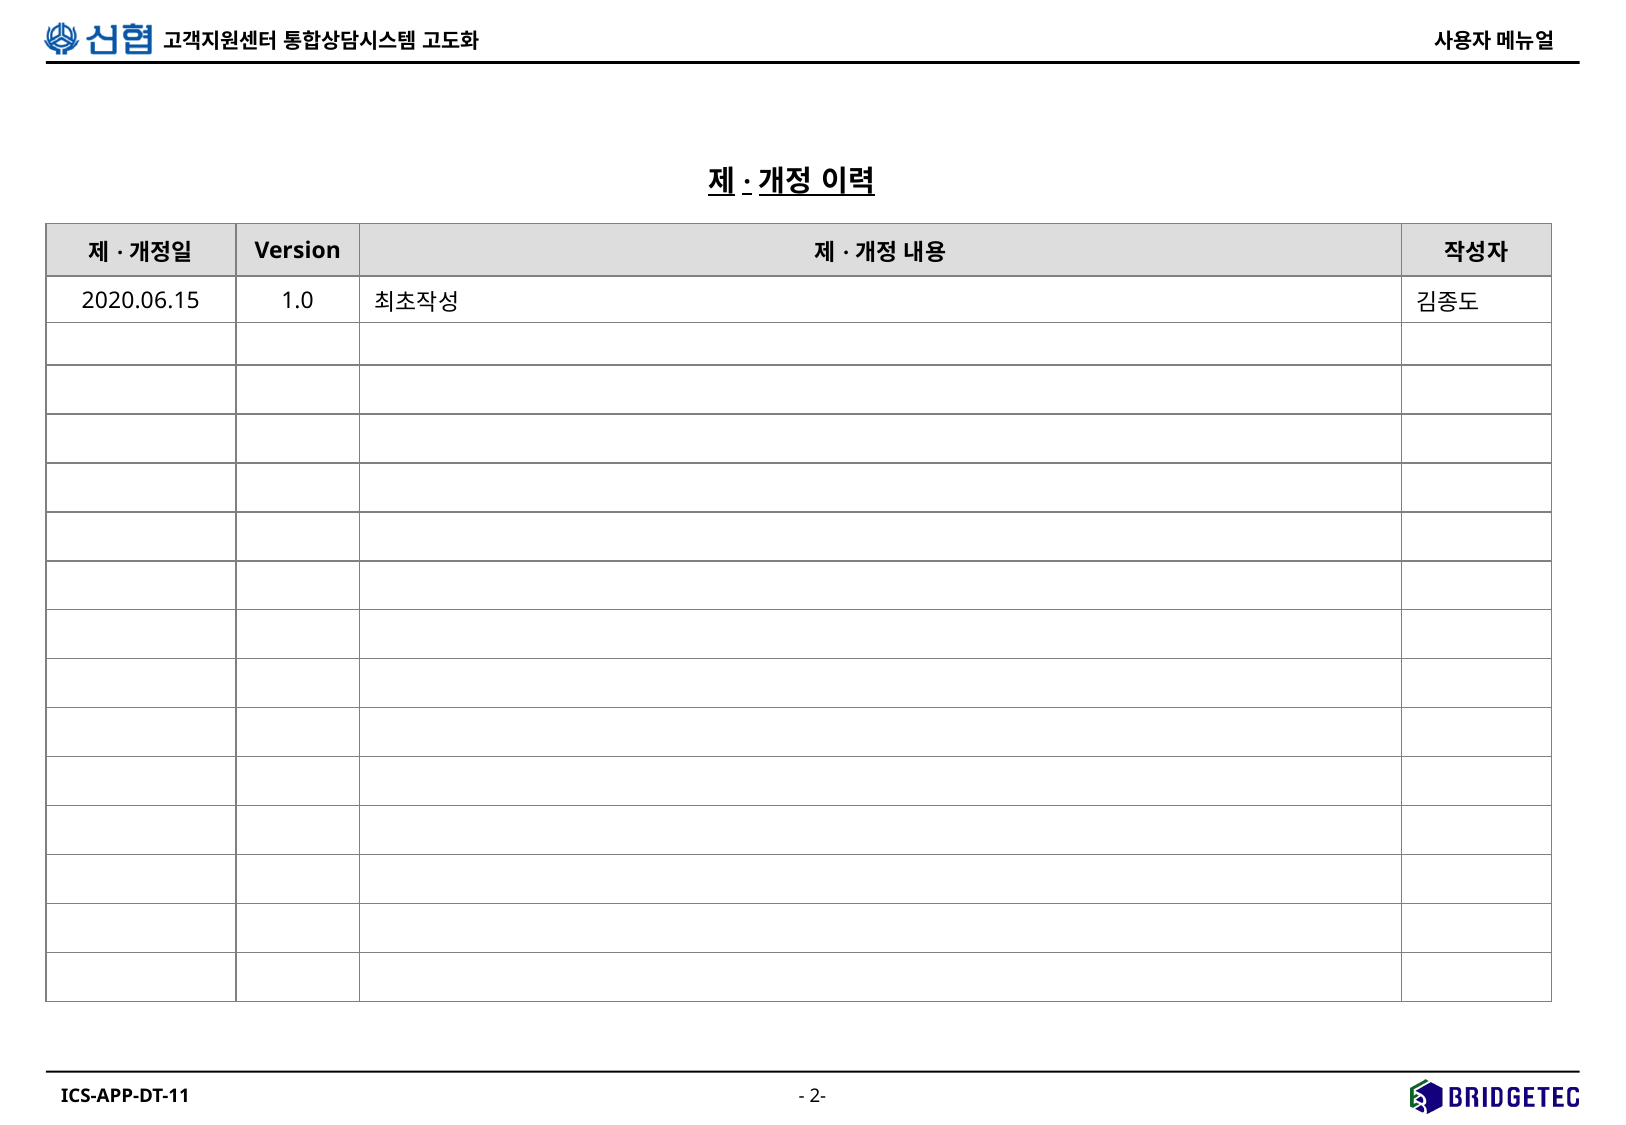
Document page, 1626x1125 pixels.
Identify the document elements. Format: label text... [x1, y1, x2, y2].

table_cell [237, 806, 359, 854]
table_cell [360, 464, 1401, 511]
table_cell [47, 904, 235, 952]
table_cell [47, 562, 235, 609]
table_cell [237, 415, 359, 462]
table_cell 2020.06.15 [47, 277, 235, 322]
table_cell [47, 513, 235, 560]
table_cell [237, 659, 359, 707]
table_cell [237, 610, 359, 658]
table_cell [1402, 513, 1551, 560]
table_cell [1402, 904, 1551, 952]
table_cell [1402, 757, 1551, 805]
picture [1410, 1079, 1579, 1114]
table_cell [360, 562, 1401, 609]
table_cell 최초작성 [360, 277, 1401, 322]
table_cell [1402, 855, 1551, 903]
table_cell [1402, 323, 1551, 364]
table_cell [360, 659, 1401, 707]
table_header 작성자 [1402, 224, 1551, 275]
table_cell [1402, 464, 1551, 511]
table_cell [360, 323, 1401, 364]
table_cell [237, 953, 359, 1001]
table_header 제·개정 내용 [360, 224, 1401, 275]
table_cell [360, 366, 1401, 413]
table_cell [47, 659, 235, 707]
table_cell [1402, 659, 1551, 707]
table_cell [237, 513, 359, 560]
table_header 제·개정일 [47, 224, 235, 275]
table_cell [237, 855, 359, 903]
table_cell [237, 323, 359, 364]
table_cell [360, 708, 1401, 756]
table_cell [237, 757, 359, 805]
table_cell [47, 610, 235, 658]
table_cell [360, 904, 1401, 952]
table_cell [1402, 415, 1551, 462]
table_cell [237, 366, 359, 413]
table_cell [47, 757, 235, 805]
table_cell [360, 513, 1401, 560]
table_cell [360, 855, 1401, 903]
table_cell [47, 415, 235, 462]
picture [42, 20, 154, 58]
table_header Version [237, 224, 359, 275]
table_cell [47, 855, 235, 903]
table_cell 1.0 [237, 277, 359, 322]
table_cell [47, 806, 235, 854]
table_cell [47, 366, 235, 413]
table_cell [1402, 562, 1551, 609]
text_box 제·개정 이력 [283, 155, 1300, 205]
table_cell [1402, 610, 1551, 658]
table_cell [360, 757, 1401, 805]
table_cell 김종도 [1402, 277, 1551, 322]
table_cell [1402, 806, 1551, 854]
table_cell [47, 953, 235, 1001]
table_cell [1402, 953, 1551, 1001]
table_cell [237, 562, 359, 609]
table_cell [47, 708, 235, 756]
table_cell [1402, 366, 1551, 413]
table_cell [360, 415, 1401, 462]
table_cell [47, 464, 235, 511]
table_cell [237, 464, 359, 511]
table_cell [360, 610, 1401, 658]
table_cell [237, 708, 359, 756]
table_cell [360, 806, 1401, 854]
table_cell [1402, 708, 1551, 756]
table_cell [360, 953, 1401, 1001]
table_cell [237, 904, 359, 952]
table_cell [47, 323, 235, 364]
